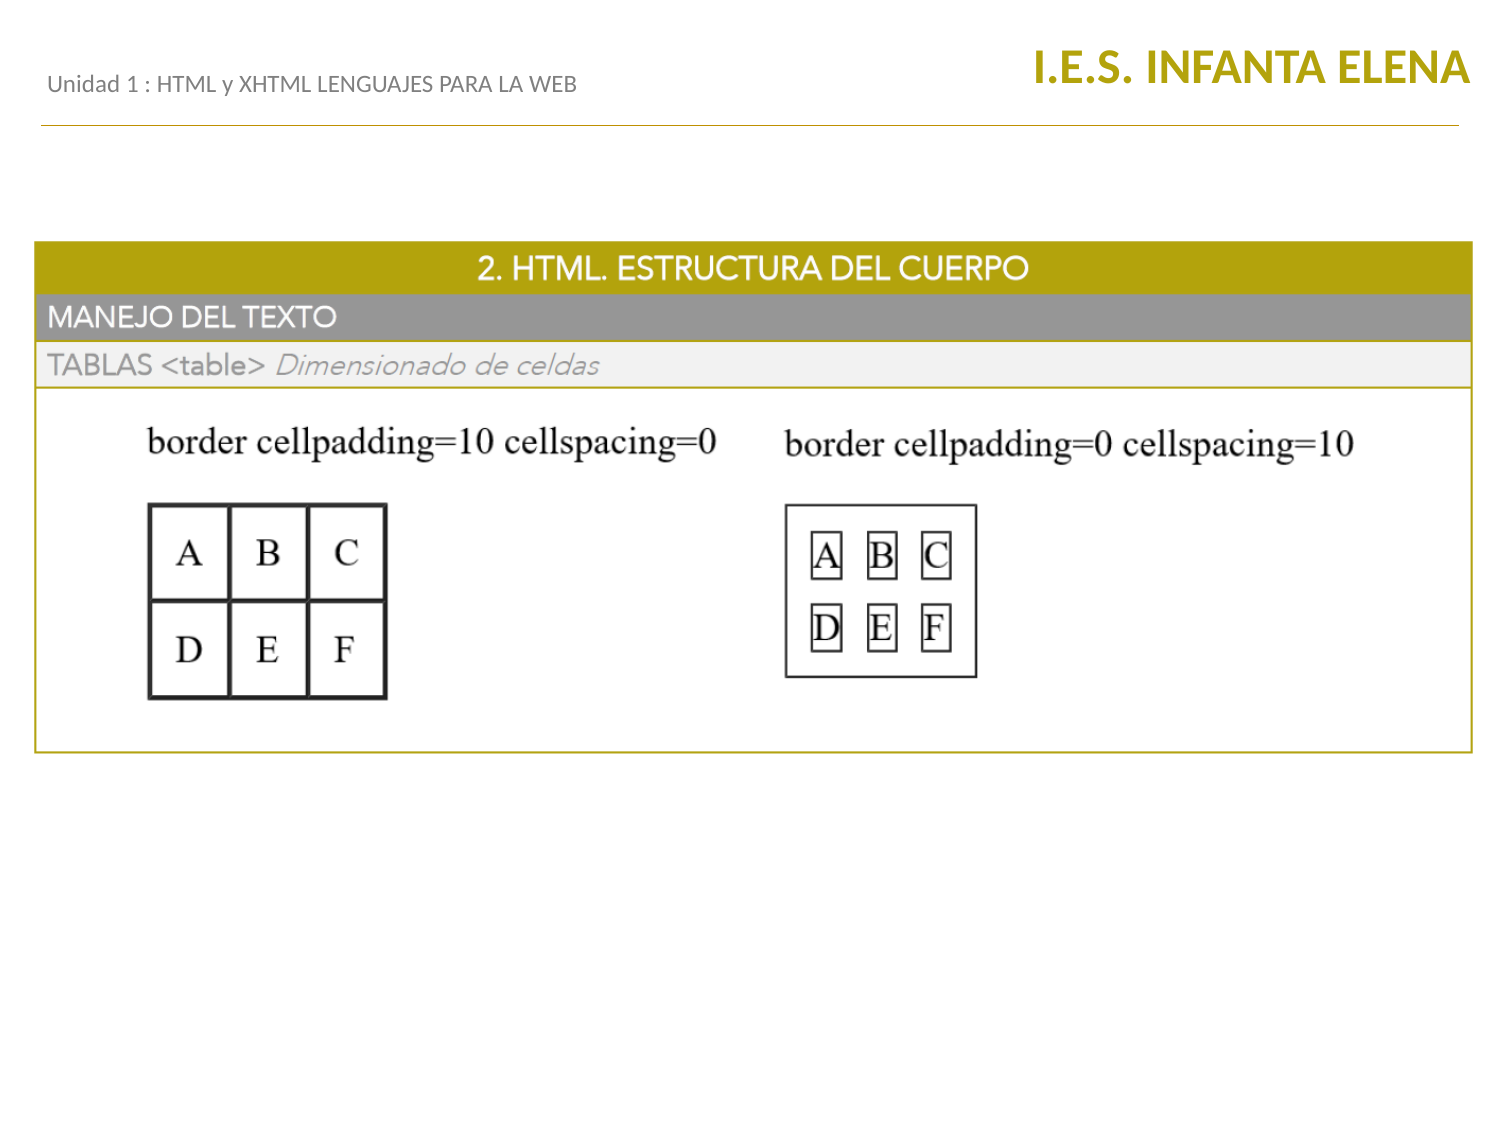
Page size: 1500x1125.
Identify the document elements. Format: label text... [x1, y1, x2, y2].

text_box I.E.S. INFANTA ELENA [1018, 26, 1486, 102]
picture [29, 235, 1477, 763]
text_box Unidad 1 : HTML y XHTML LENGUAJES PARA LA WEB [32, 60, 594, 106]
